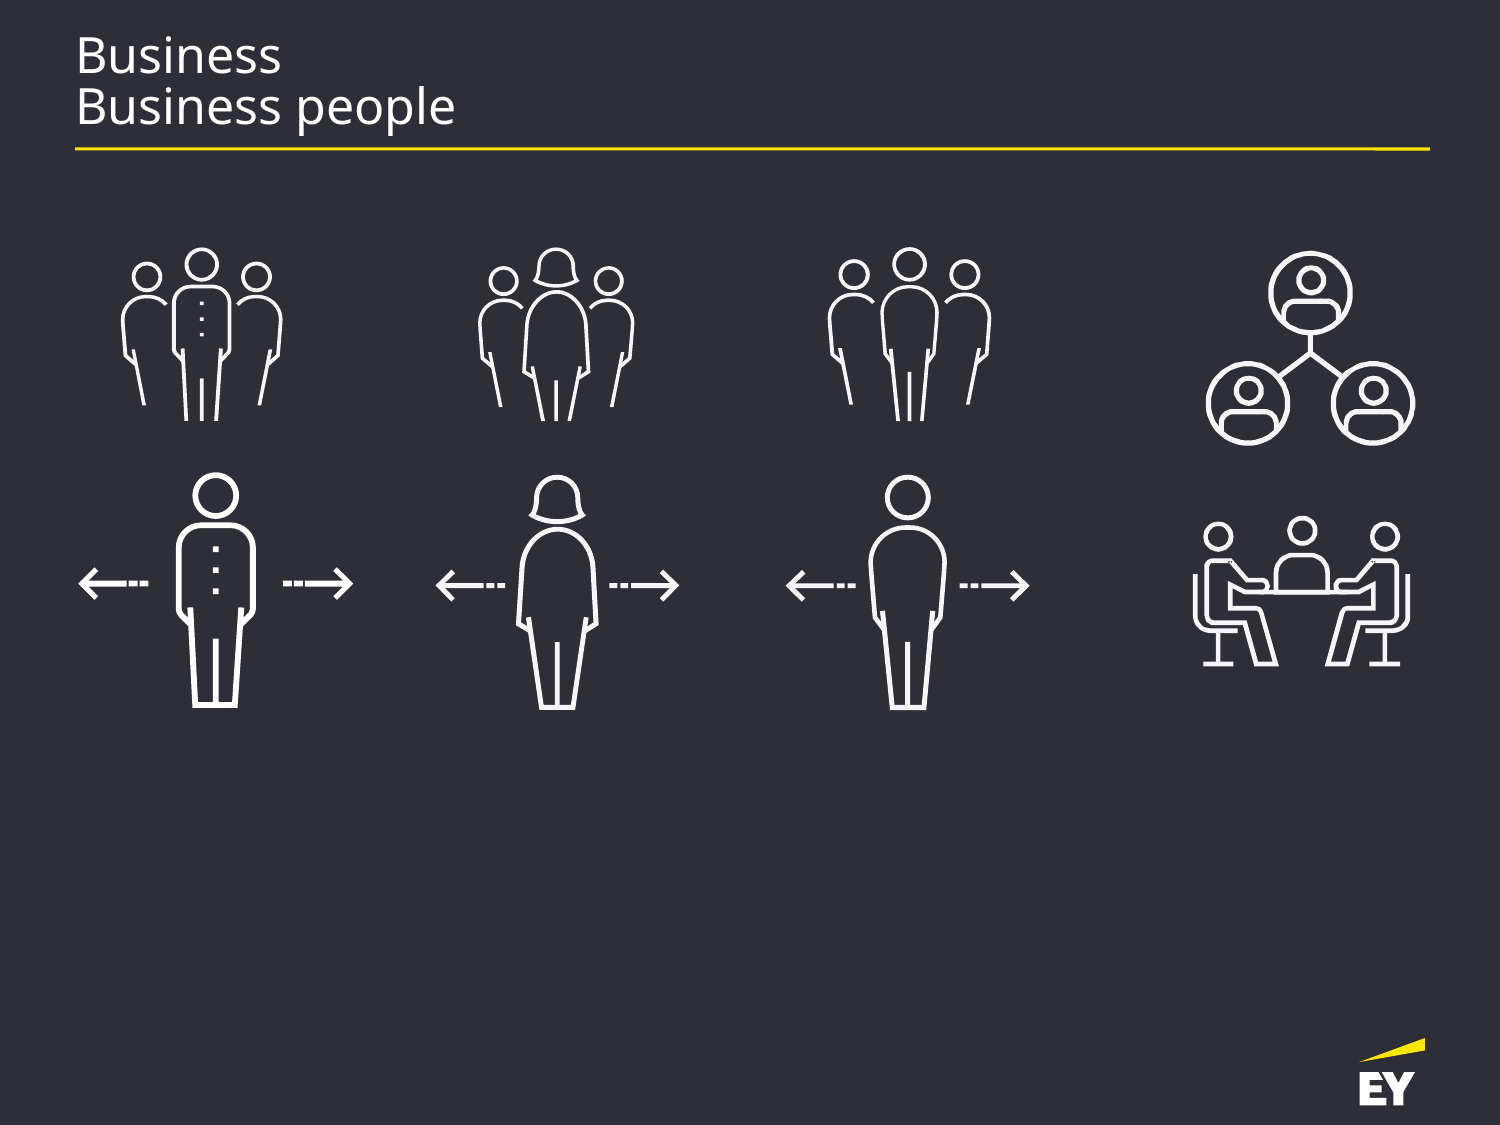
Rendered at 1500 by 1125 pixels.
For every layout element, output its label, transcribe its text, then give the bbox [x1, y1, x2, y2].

title Business Business people [75, 33, 1425, 131]
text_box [477, 247, 635, 422]
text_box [785, 474, 1030, 711]
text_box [78, 471, 354, 708]
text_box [827, 246, 992, 422]
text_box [435, 474, 680, 711]
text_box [1205, 250, 1416, 446]
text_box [120, 247, 283, 422]
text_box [1192, 515, 1411, 667]
